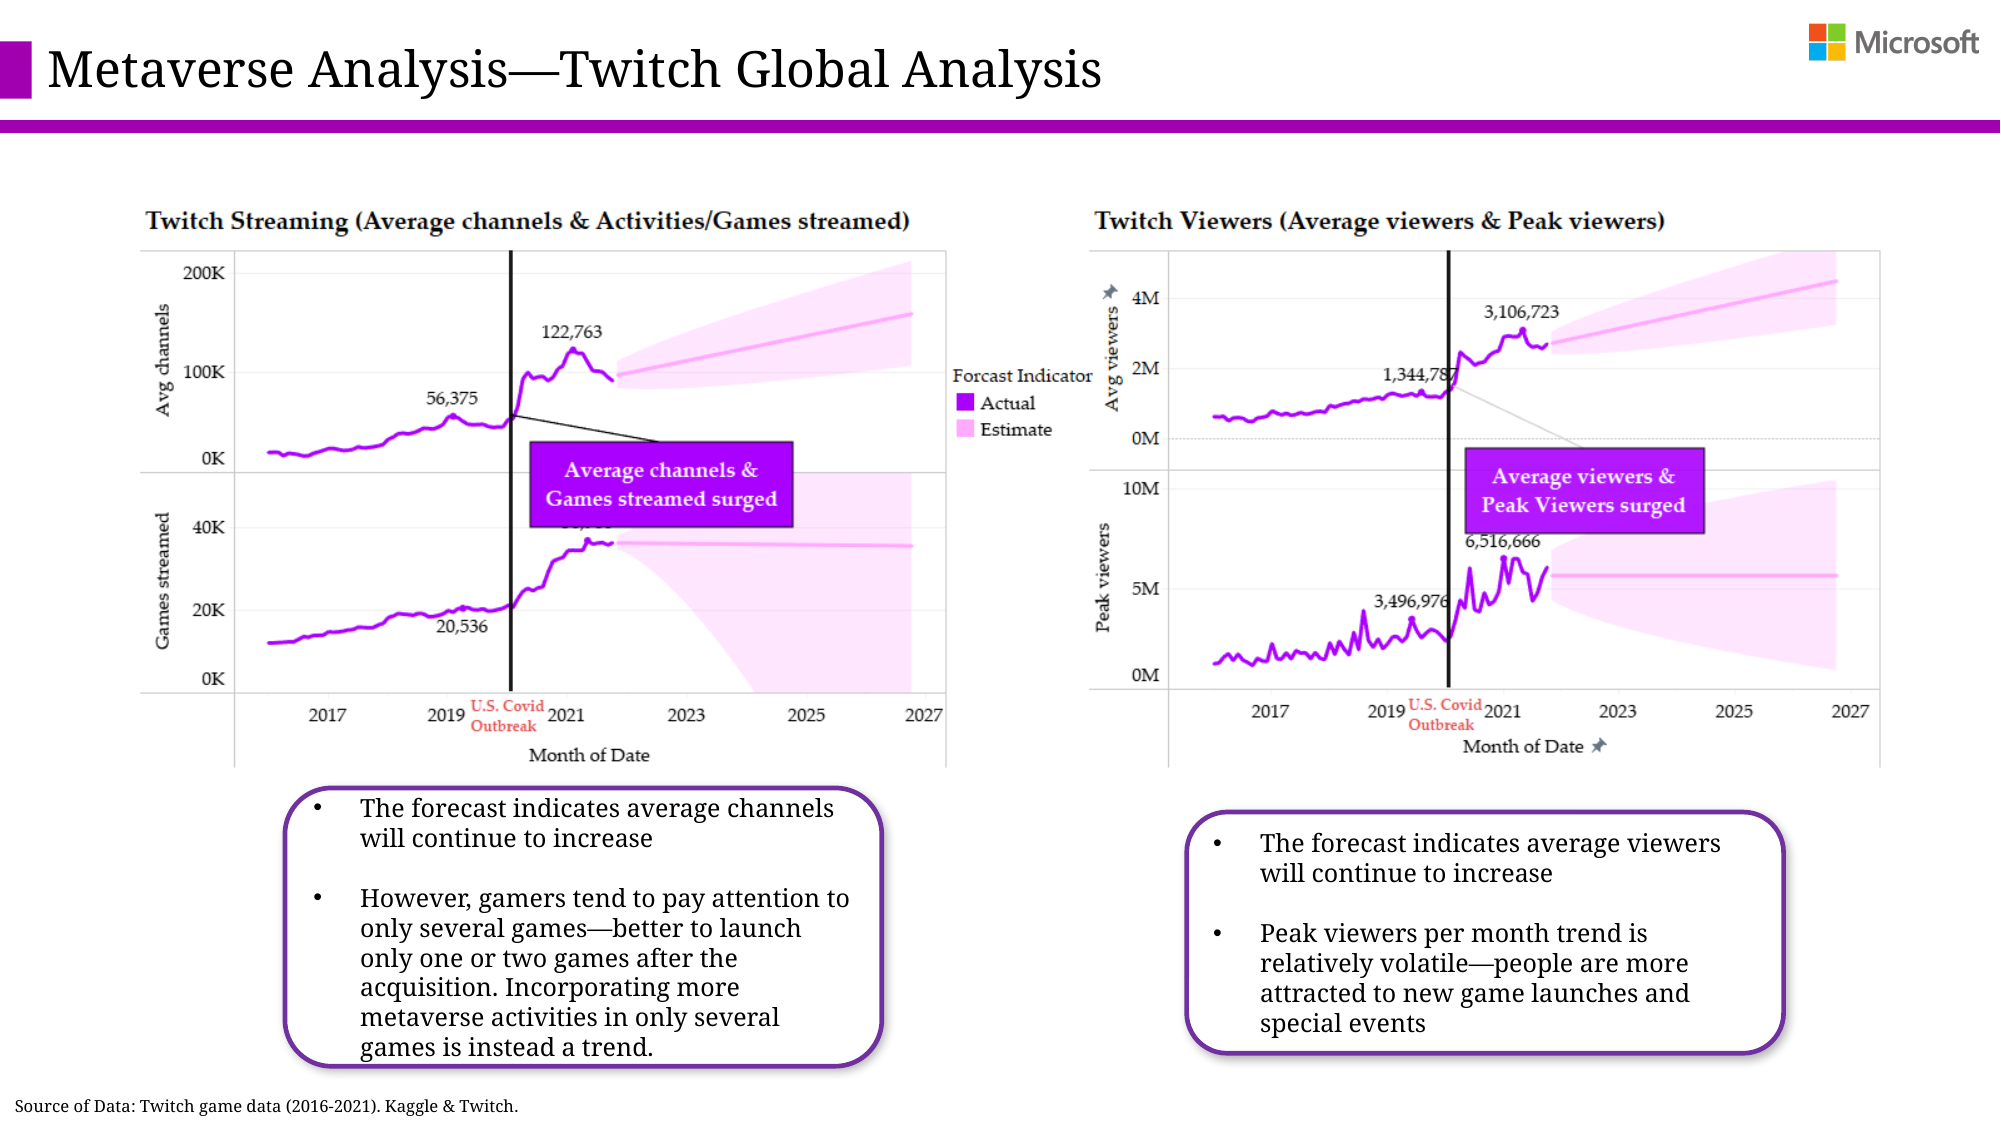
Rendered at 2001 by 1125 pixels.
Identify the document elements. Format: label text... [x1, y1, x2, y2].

text_box The forecast indicates average channels will continue to increase However, gamers tend to pay attention to only several games—better to launch only one or two games after the acquisition. Incorporating more metaverse activities in only several games is instead a trend. [283, 786, 883, 1068]
text_box The forecast indicates average viewers will continue to increase Peak viewers per month trend is relatively volatile—people are more attracted to new game launches and special events [1185, 810, 1785, 1055]
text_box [0, 29, 2000, 127]
text_box Source of Data: Twitch game data (2016-2021). Kaggle & Twitch. [0, 1084, 1187, 1124]
picture [124, 201, 1913, 779]
picture [1809, 0, 1979, 85]
